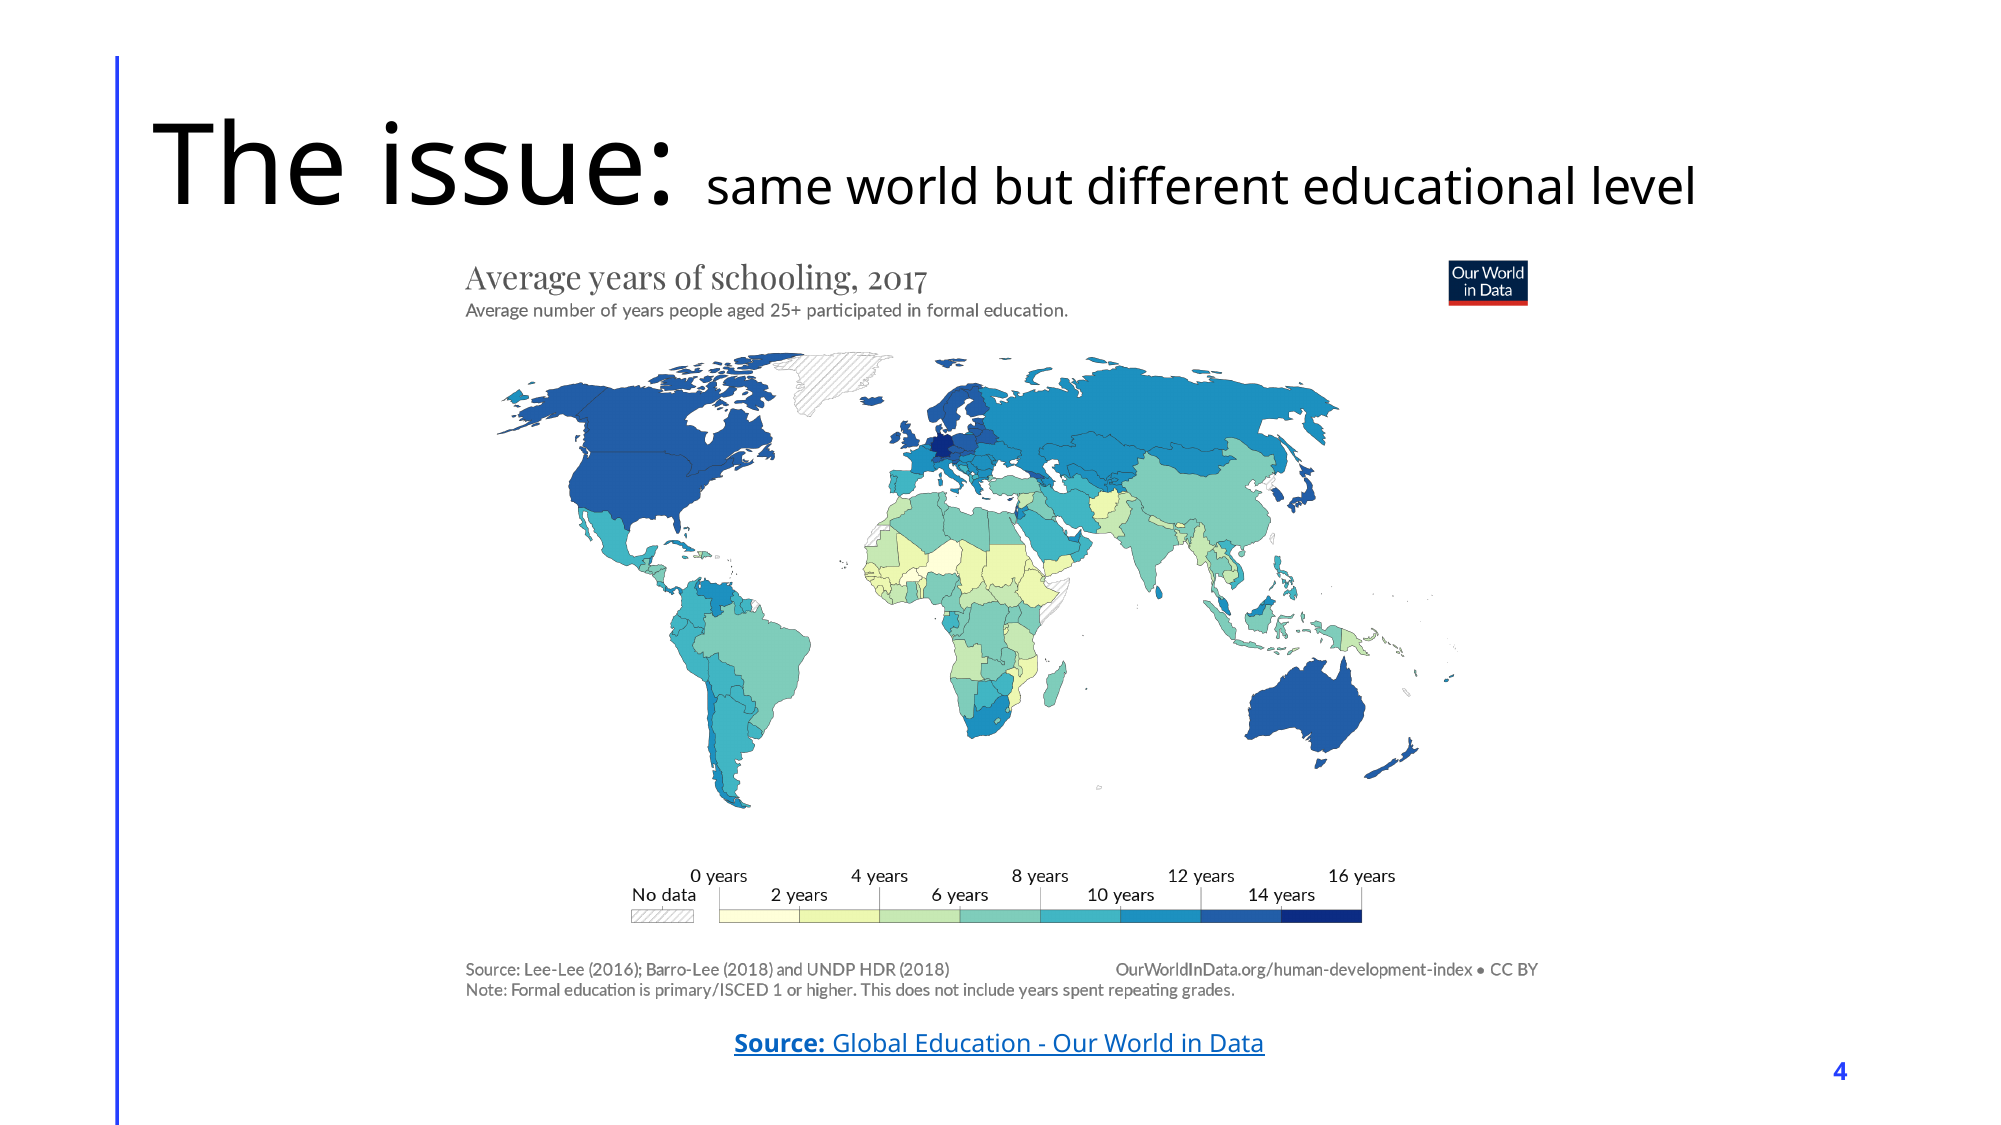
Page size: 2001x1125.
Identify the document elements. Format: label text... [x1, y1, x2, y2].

text_box Source: Global Education - Our World in Data [719, 1019, 1281, 1069]
slide_number 4 [1412, 1042, 1863, 1103]
title The issue: same world but different educational level [137, 59, 1863, 278]
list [446, 241, 1547, 1018]
